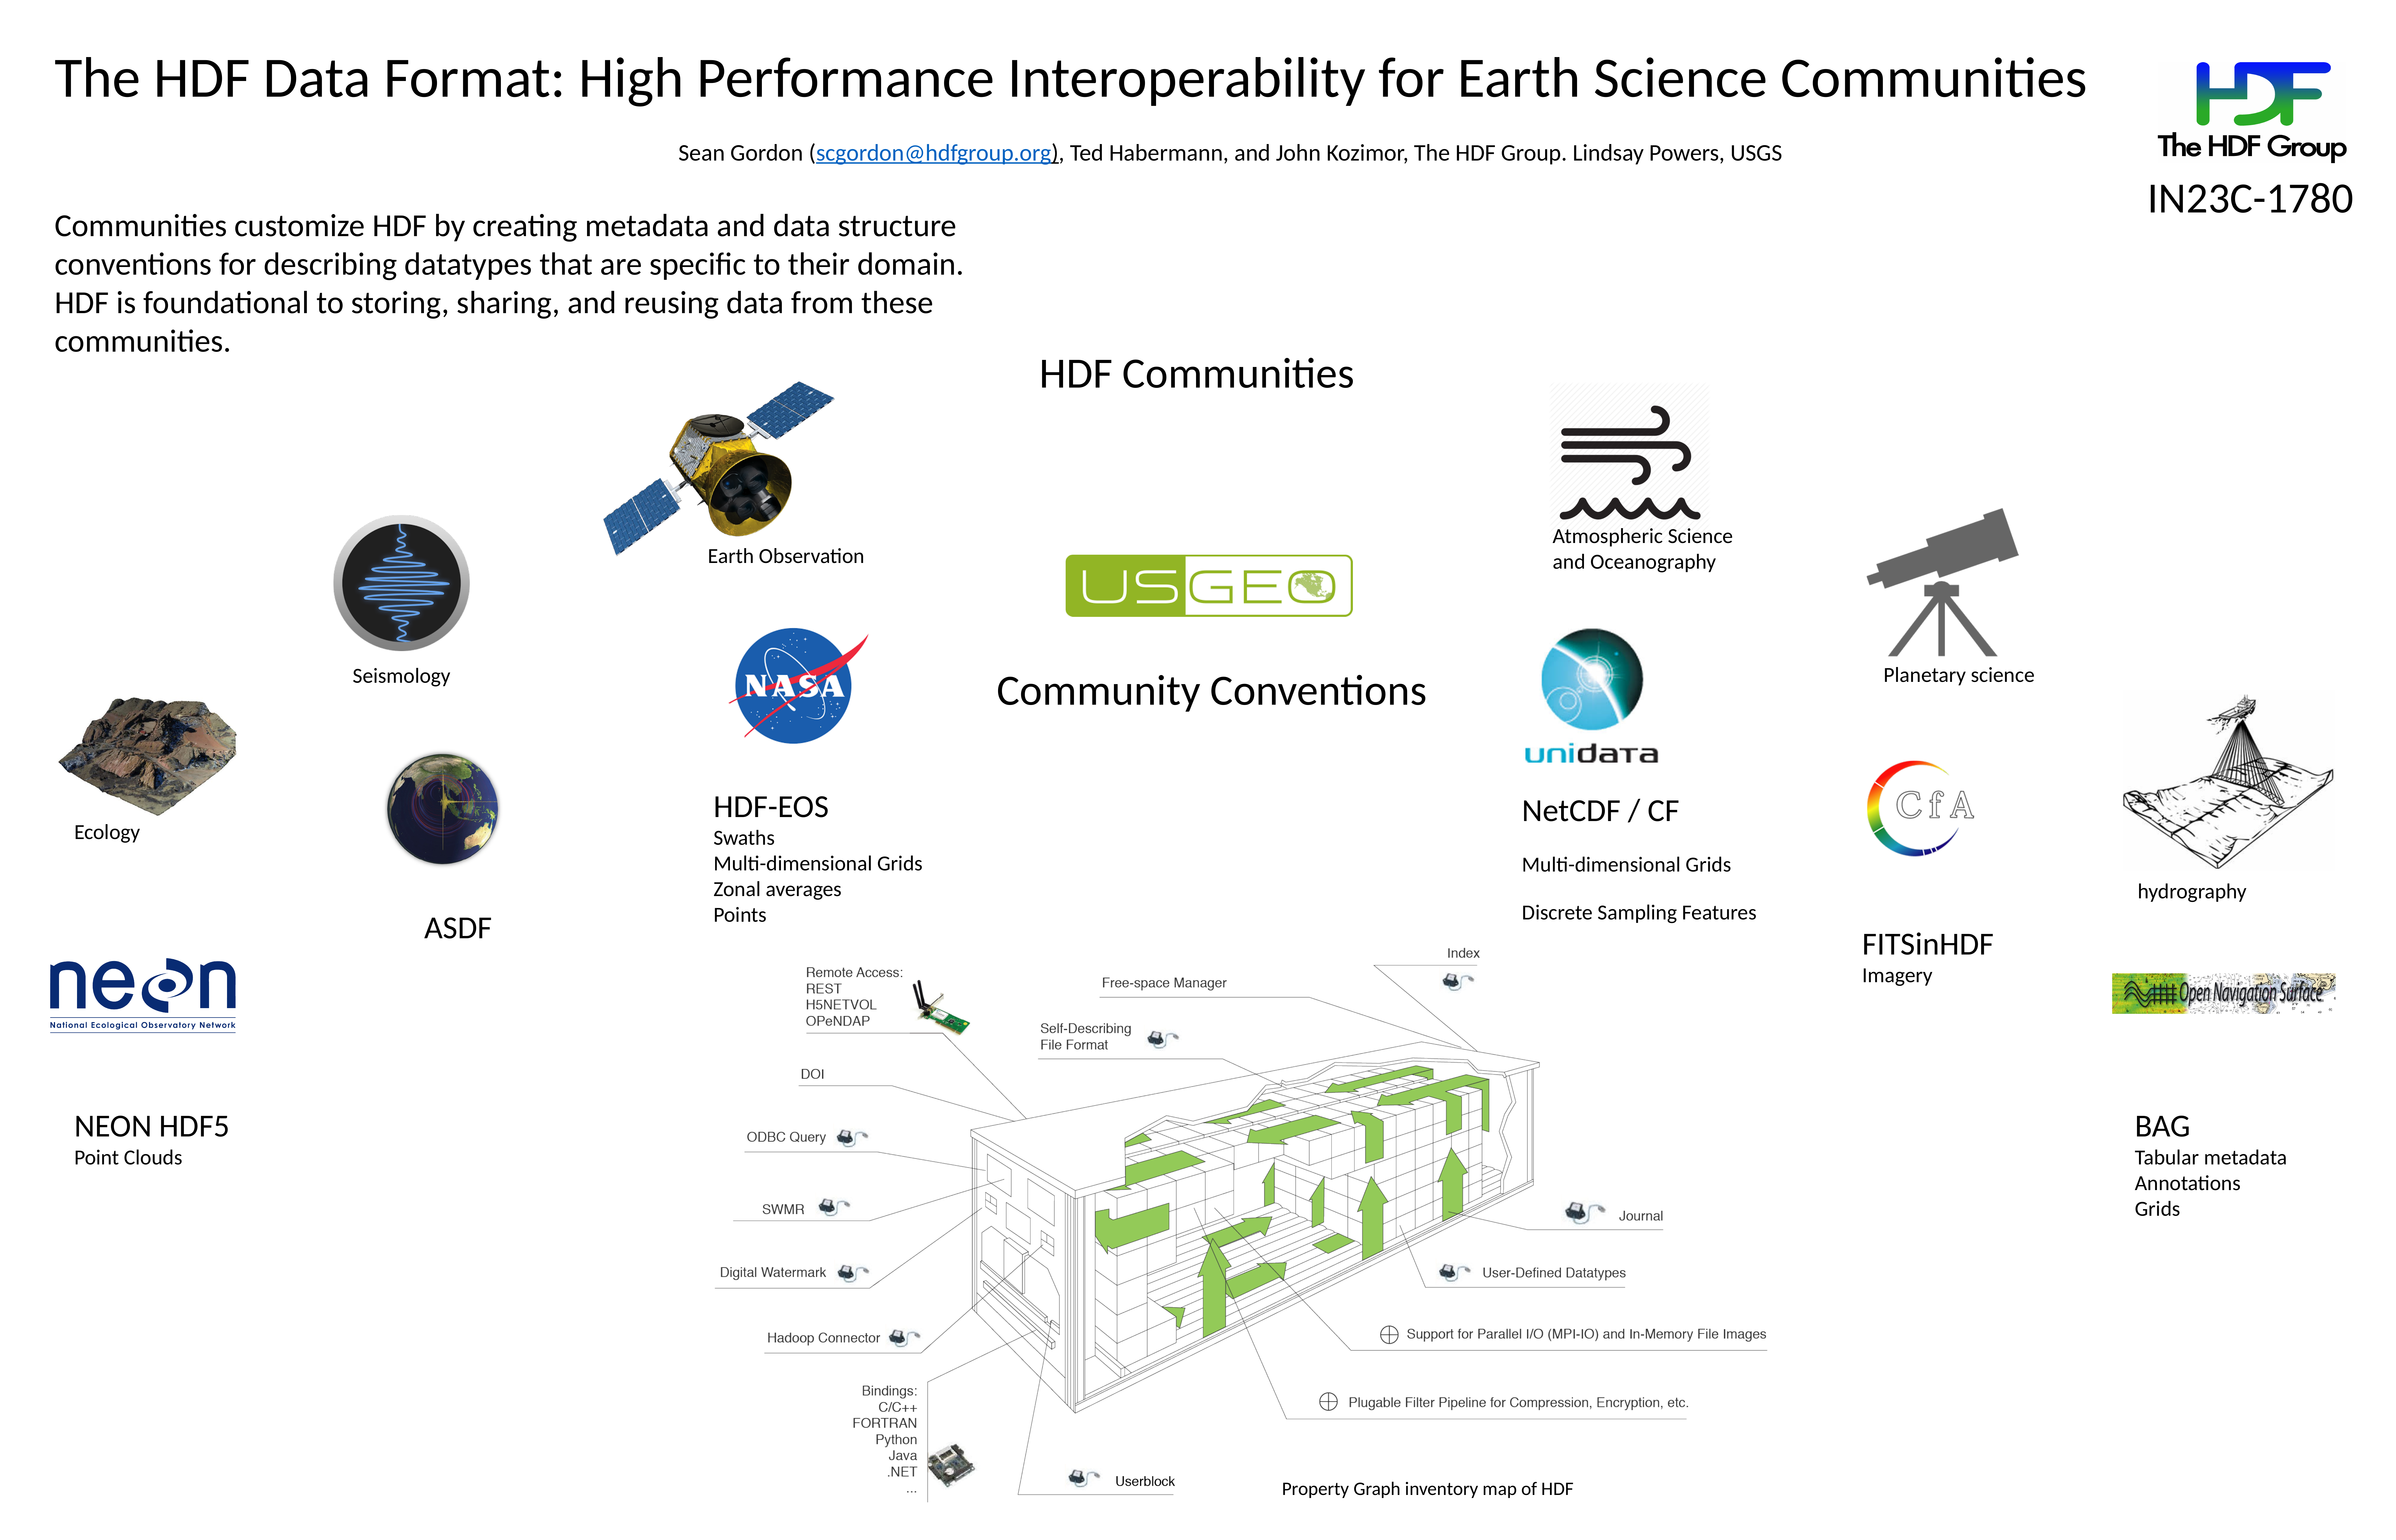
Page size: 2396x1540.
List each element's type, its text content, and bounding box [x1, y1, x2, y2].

picture [1549, 382, 1711, 544]
picture [57, 698, 238, 816]
text_box ASDF [420, 904, 568, 973]
text_box Atmospheric Science and Oceanography [1549, 520, 1759, 575]
text_box Community Conventions [992, 659, 1525, 716]
text_box HDF-EOS Swaths Multi-dimensional Grids Zonal averages Points [709, 783, 1164, 937]
text_box FITSinHDF Imagery [1858, 920, 2085, 1041]
picture [700, 937, 1789, 1528]
picture [2112, 973, 2336, 1014]
text_box Planetary science [1831, 658, 2088, 740]
text_box Ecology [70, 816, 147, 846]
text_box NEON HDF5 Point Clouds [70, 1102, 338, 1197]
picture [1526, 752, 1528, 757]
text_box Earth Observation [703, 540, 869, 570]
picture [1867, 506, 2019, 659]
text_box Communities customize HDF by creating metadata and data structure conventions for describing datatypes that are specific to their domain. HDF is foundational to storing, sharing, and reusing data from these communities. [50, 202, 980, 360]
picture [337, 747, 548, 870]
text_box BAG Tabular metadata Annotations Grids [2130, 1102, 2396, 1274]
picture [577, 368, 861, 569]
text_box NetCDF / CF Multi-dimensional Grids Discrete Sampling Features [1517, 791, 1769, 937]
picture [333, 515, 470, 651]
picture [727, 627, 870, 745]
text_box HDF Communities [1035, 342, 1568, 398]
picture [1525, 629, 1660, 763]
text_box The HDF Data Format: High Performance Interoperability for Earth Science Communities [50, 37, 2245, 110]
picture [2158, 62, 2347, 163]
picture [1066, 555, 1353, 617]
picture [2123, 690, 2335, 871]
text_box Seismology [348, 659, 462, 689]
text_box Sean Gordon (scgordon@hdfgroup.org), Ted Habermann, and John Kozimor, The HDF Group. Lindsay Powers, USGS [674, 135, 2396, 168]
text_box hydrography [2134, 875, 2251, 957]
picture [1867, 761, 1980, 856]
text_box IN23C-1780 [2143, 167, 2368, 275]
picture [50, 958, 236, 1033]
